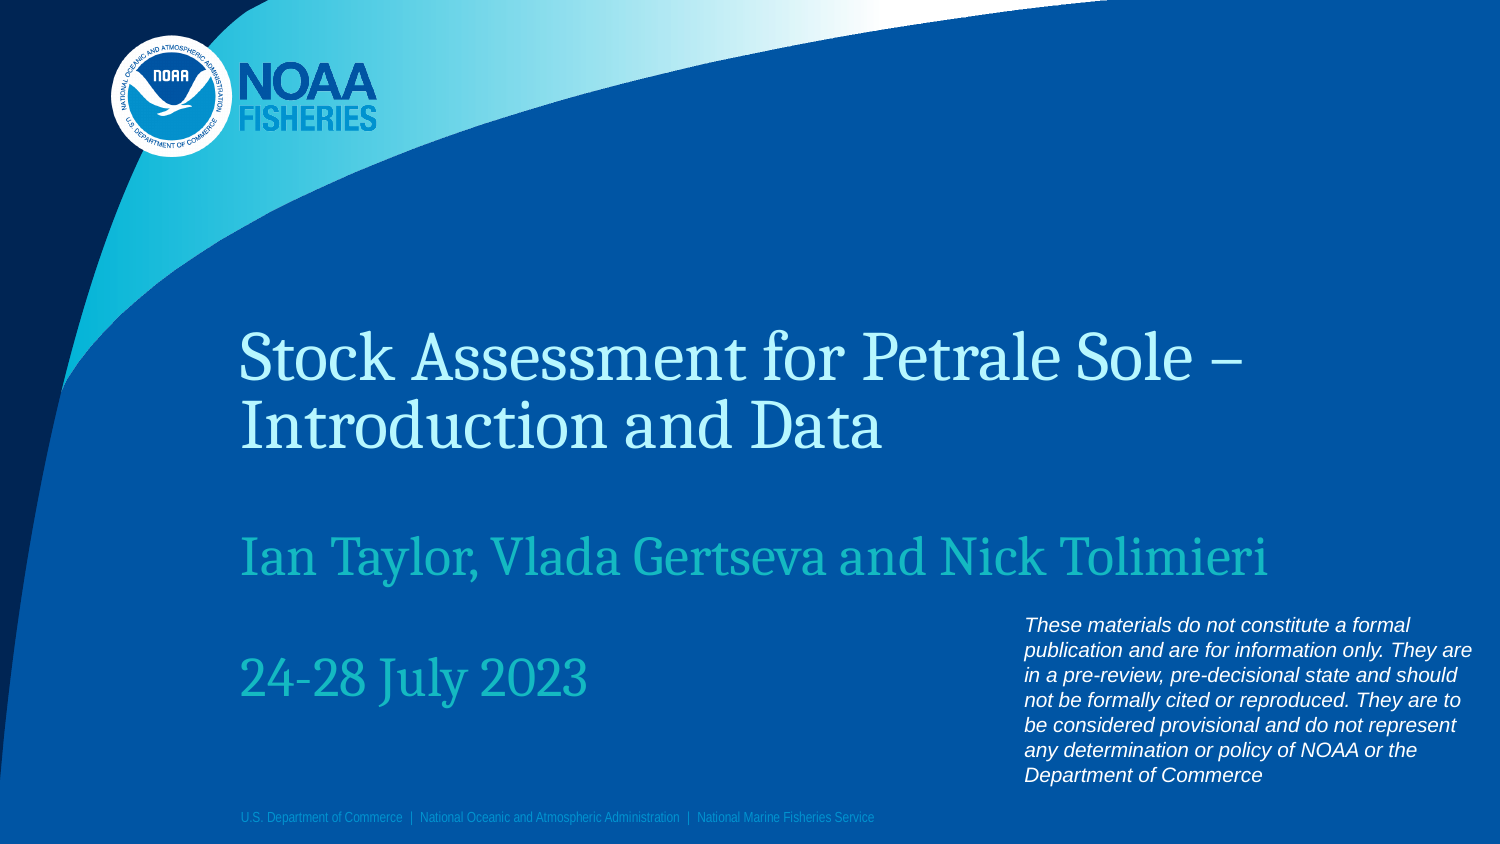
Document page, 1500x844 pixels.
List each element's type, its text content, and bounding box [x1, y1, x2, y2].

title Stock Assessment for Petrale Sole – Introduction and Data [240, 321, 1329, 463]
subtitle Ian Taylor, Vlada Gertseva and Nick Tolimieri 24-28 July 2023 [240, 526, 1419, 731]
text_box These materials do not constitute a formal publication and are for information only. They are in a pre-review, pre-decisional state and should not be formally cited or reproduced. They are to be considered provisional and do not represent any determination or policy of NOAA or the Department of Commerce [1009, 596, 1500, 802]
